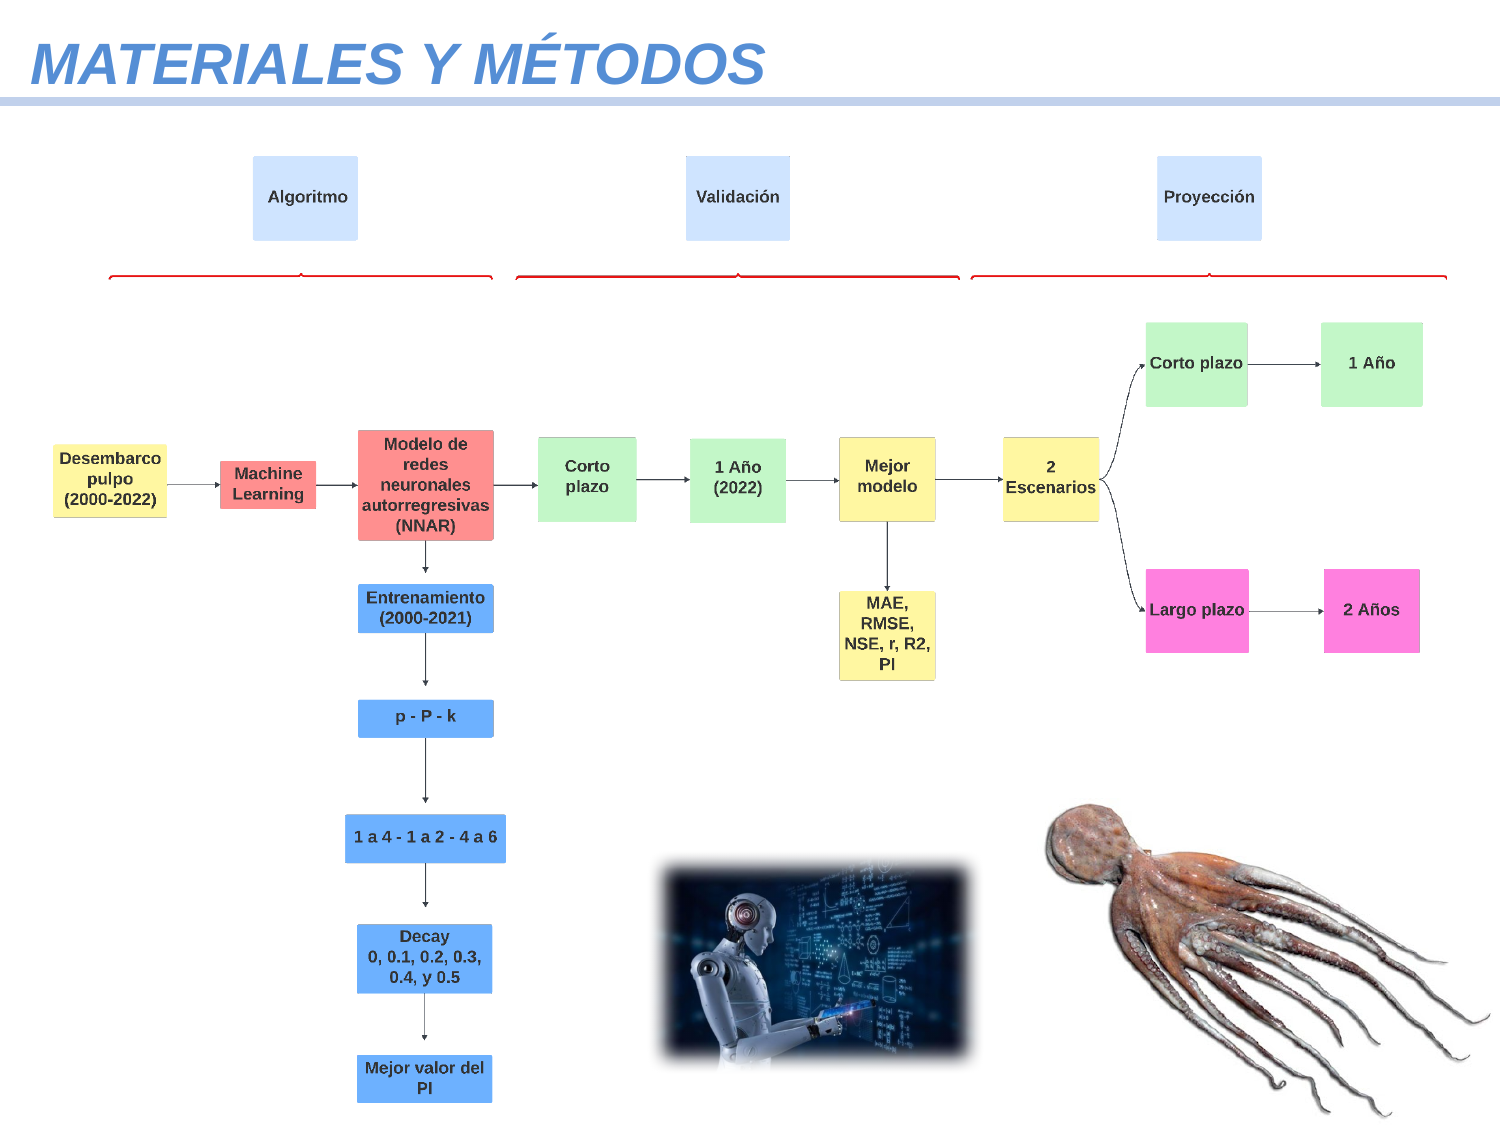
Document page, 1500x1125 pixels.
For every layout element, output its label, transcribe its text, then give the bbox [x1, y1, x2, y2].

text_box MATERIALES Y MÉTODOS [15, 19, 1105, 97]
picture [52, 54, 1500, 1125]
